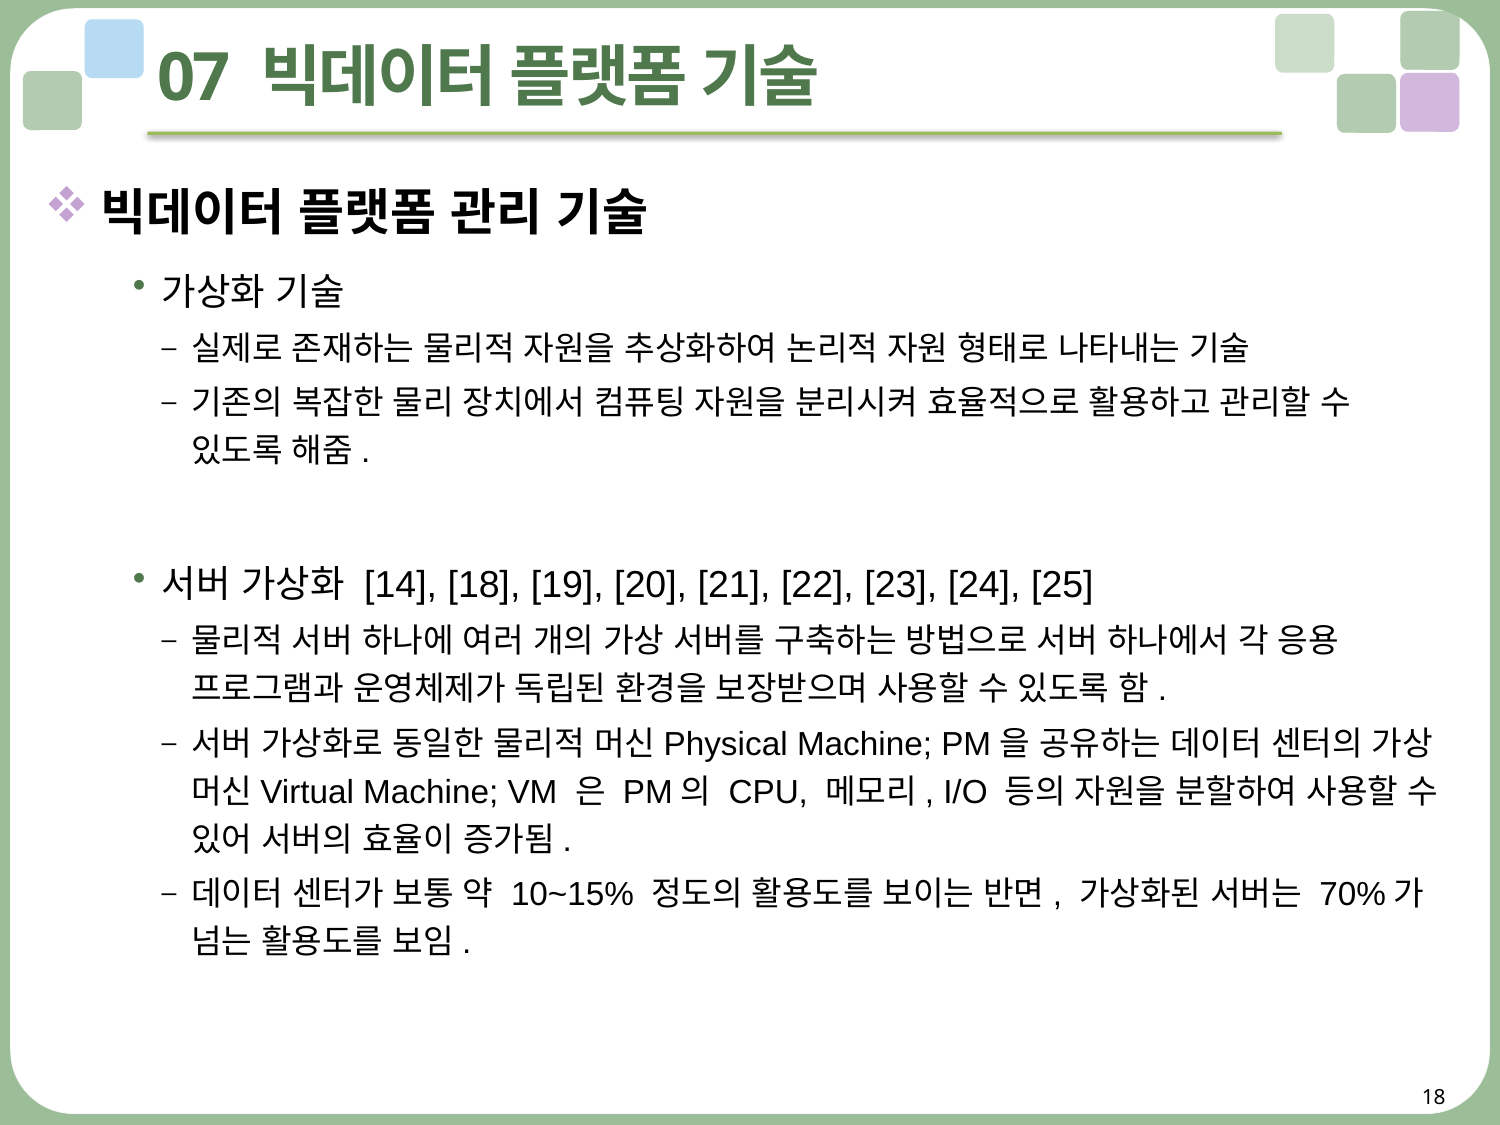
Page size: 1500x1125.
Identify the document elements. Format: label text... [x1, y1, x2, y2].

picture [0, 0, 1500, 1125]
list 빅데이터 플랫폼 관리 기술 가상화 기술 실제로 존재하는 물리적 자원을 추상화하여 논리적 자원 형태로 나타내는 기술 기존의 복잡한 물리 장치에서 컴퓨팅 자원을 분리시켜 효율적으로 활용하고 관리할 수 있도록 해줌. 서버 가상화 [14], [18], [19], [20], [21], [22], [23], [24], [25] 물리적 서버 하나에 여러 개의 가상 서버를 구축하는 방법으로 서버 하나에서 각 응용 프로그램과 운영체제가 독립된 환경을 보장받으며 사용할 수 있도록 함. 서버 가상화로 동일한 물리적 머신Physical Machine; PM을 공유하는 데이터 센터의 가상 머신Virtual Machine; VM 은 PM의 CPU, 메모리, I/O 등의 자원을 분할하여 사용할 수 있어 서버의 효율이 증가됨. 데이터 센터가 보통 약 10~15% 정도의 활용도를 보이는 반면, 가상화된 서버는 70%가 넘는 활용도를 보임. [29, 172, 1459, 1083]
title 07 빅데이터 플랫폼 기술 [142, 25, 1459, 123]
